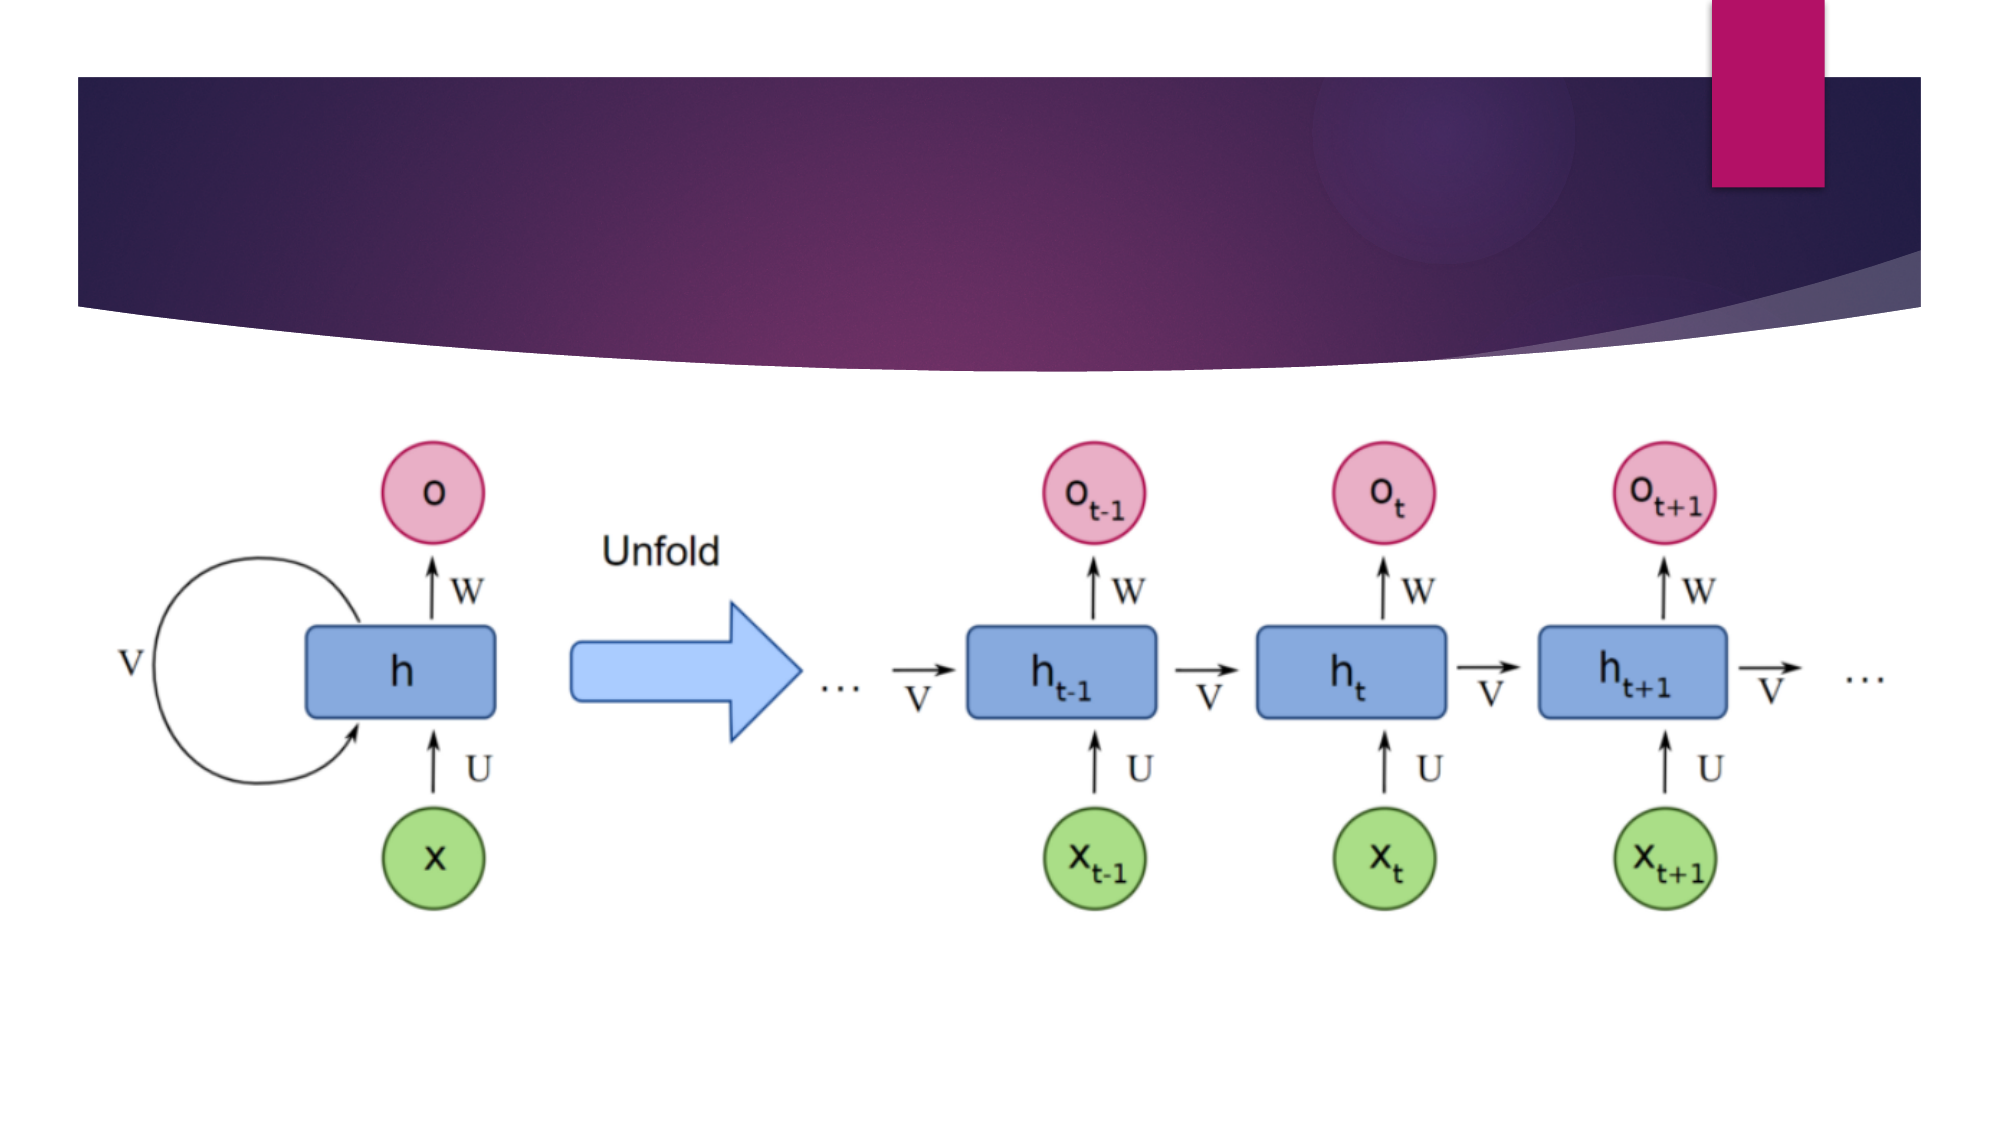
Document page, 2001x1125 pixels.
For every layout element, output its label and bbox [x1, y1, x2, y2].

list [76, 384, 1924, 957]
